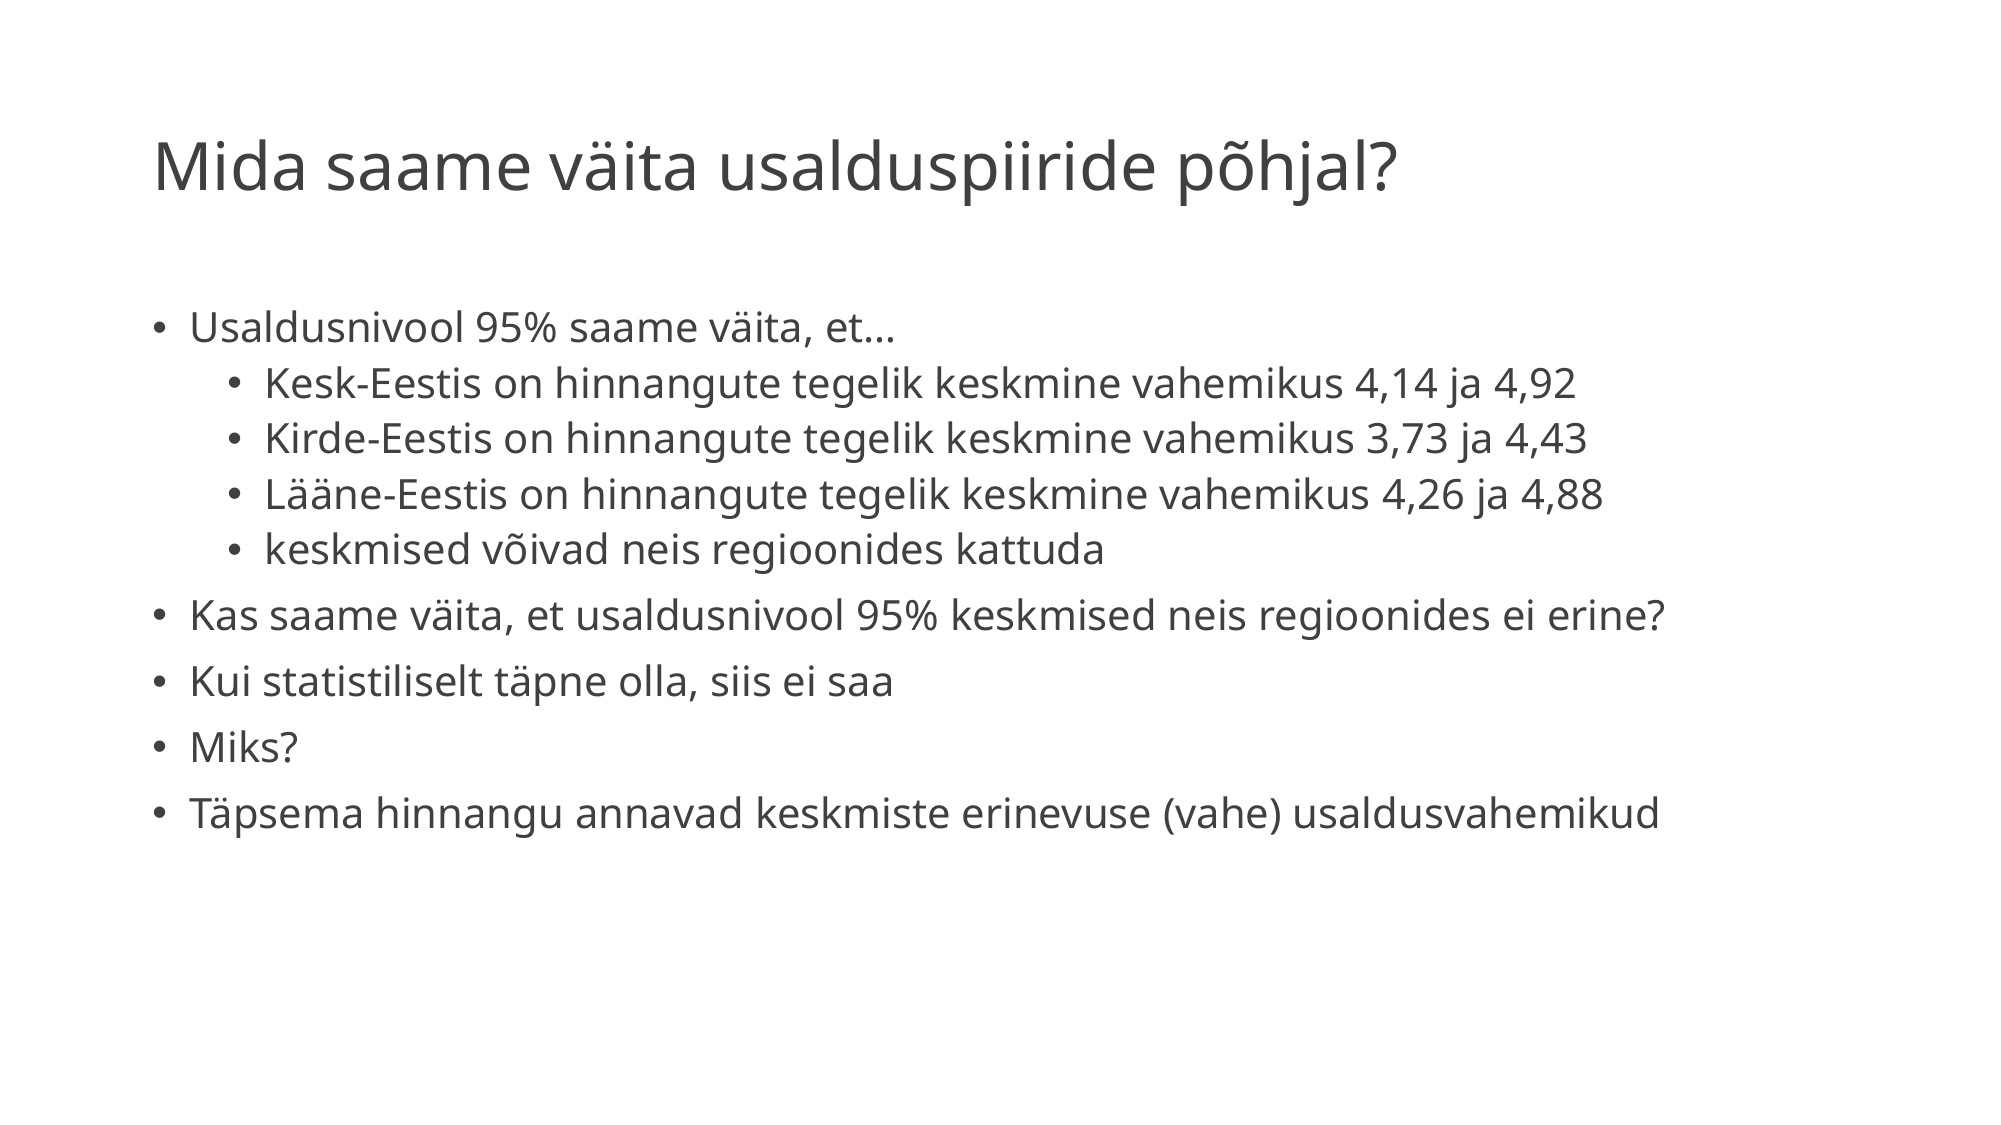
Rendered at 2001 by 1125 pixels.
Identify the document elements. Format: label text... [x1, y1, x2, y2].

list Usaldusnivool 95% saame väita, et… Kesk-Eestis on hinnangute tegelik keskmine vahemikus 4,14 ja 4,92 Kirde-Eestis on hinnangute tegelik keskmine vahemikus 3,73 ja 4,43 Lääne-Eestis on hinnangute tegelik keskmine vahemikus 4,26 ja 4,88 keskmised võivad neis regioonides kattuda Kas saame väita, et usaldusnivool 95% keskmised neis regioonides ei erine? Kui statistiliselt täpne olla, siis ei saa Miks? Täpsema hinnangu annavad keskmiste erinevuse (vahe) usaldusvahemikud [137, 299, 1863, 1014]
title Mida saame väita usalduspiiride põhjal? [137, 59, 1863, 278]
